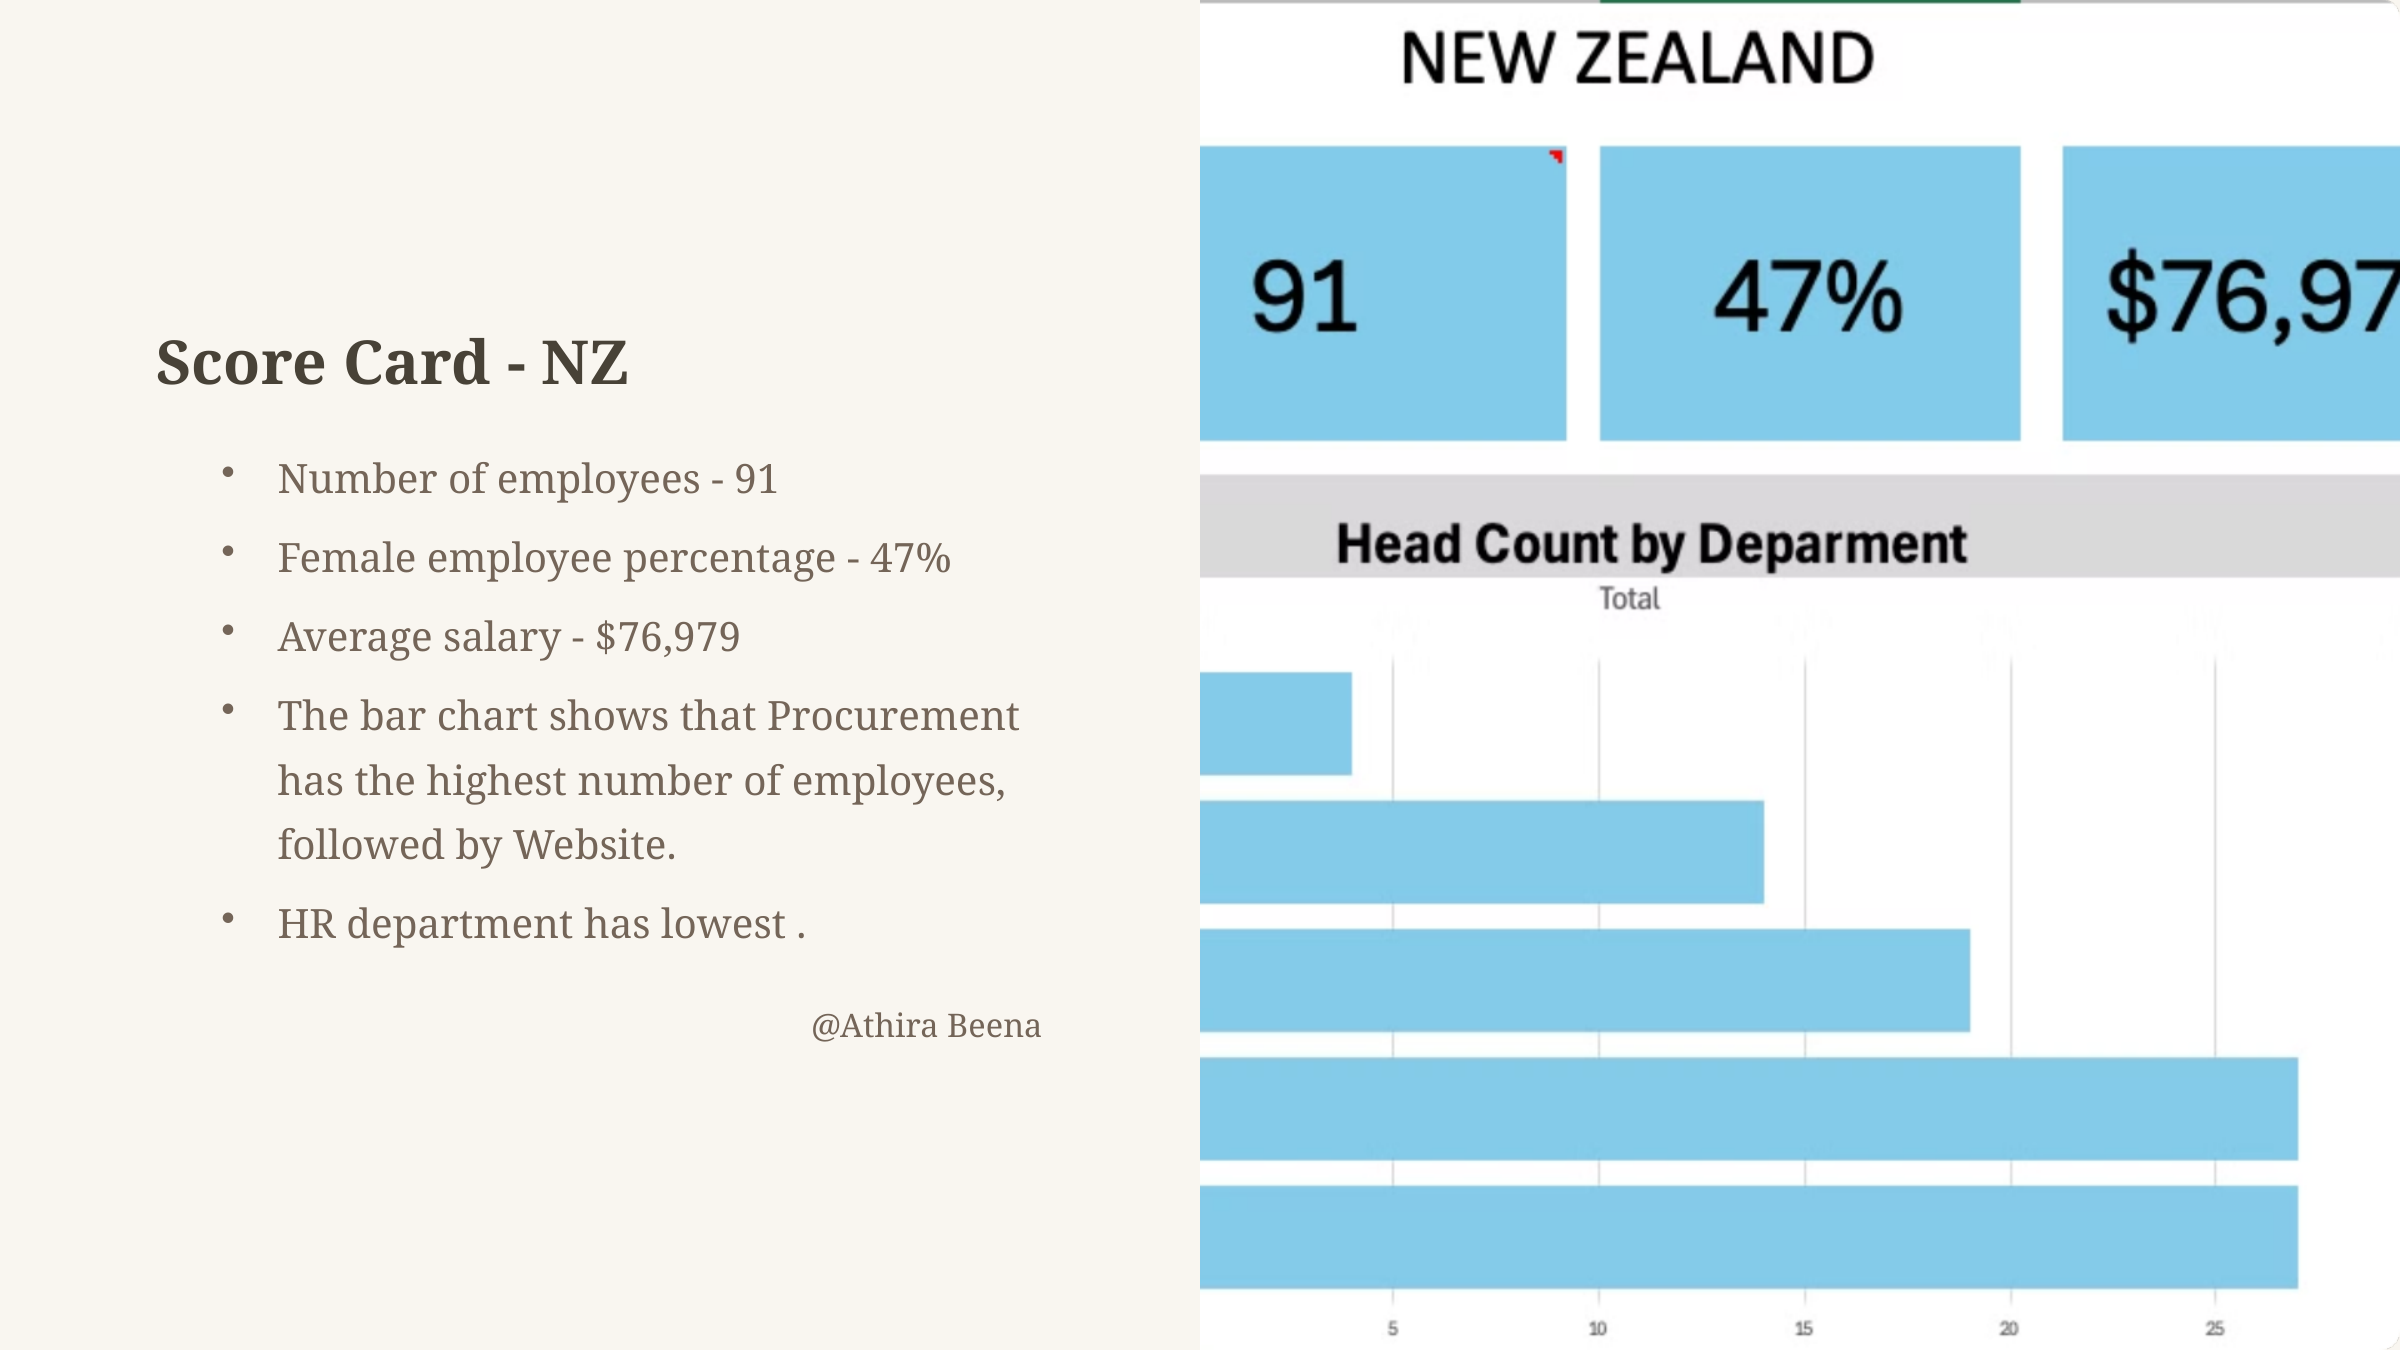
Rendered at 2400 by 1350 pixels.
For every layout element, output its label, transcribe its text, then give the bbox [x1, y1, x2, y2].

text_box HR department has lowest . [206, 874, 1059, 940]
text_box Average salary - $76,979 [206, 587, 1059, 653]
text_box Number of employees - 91 [206, 429, 1059, 495]
text_box Score Card - NZ [141, 312, 750, 389]
text_box Female employee percentage - 47% [206, 508, 1059, 574]
text_box @Athira Beena [141, 985, 1059, 1037]
picture [1199, 0, 2400, 1350]
text_box [0, 0, 1199, 1350]
text_box The bar chart shows that Procurement has the highest number of employees, followed by Website. [206, 666, 1059, 861]
